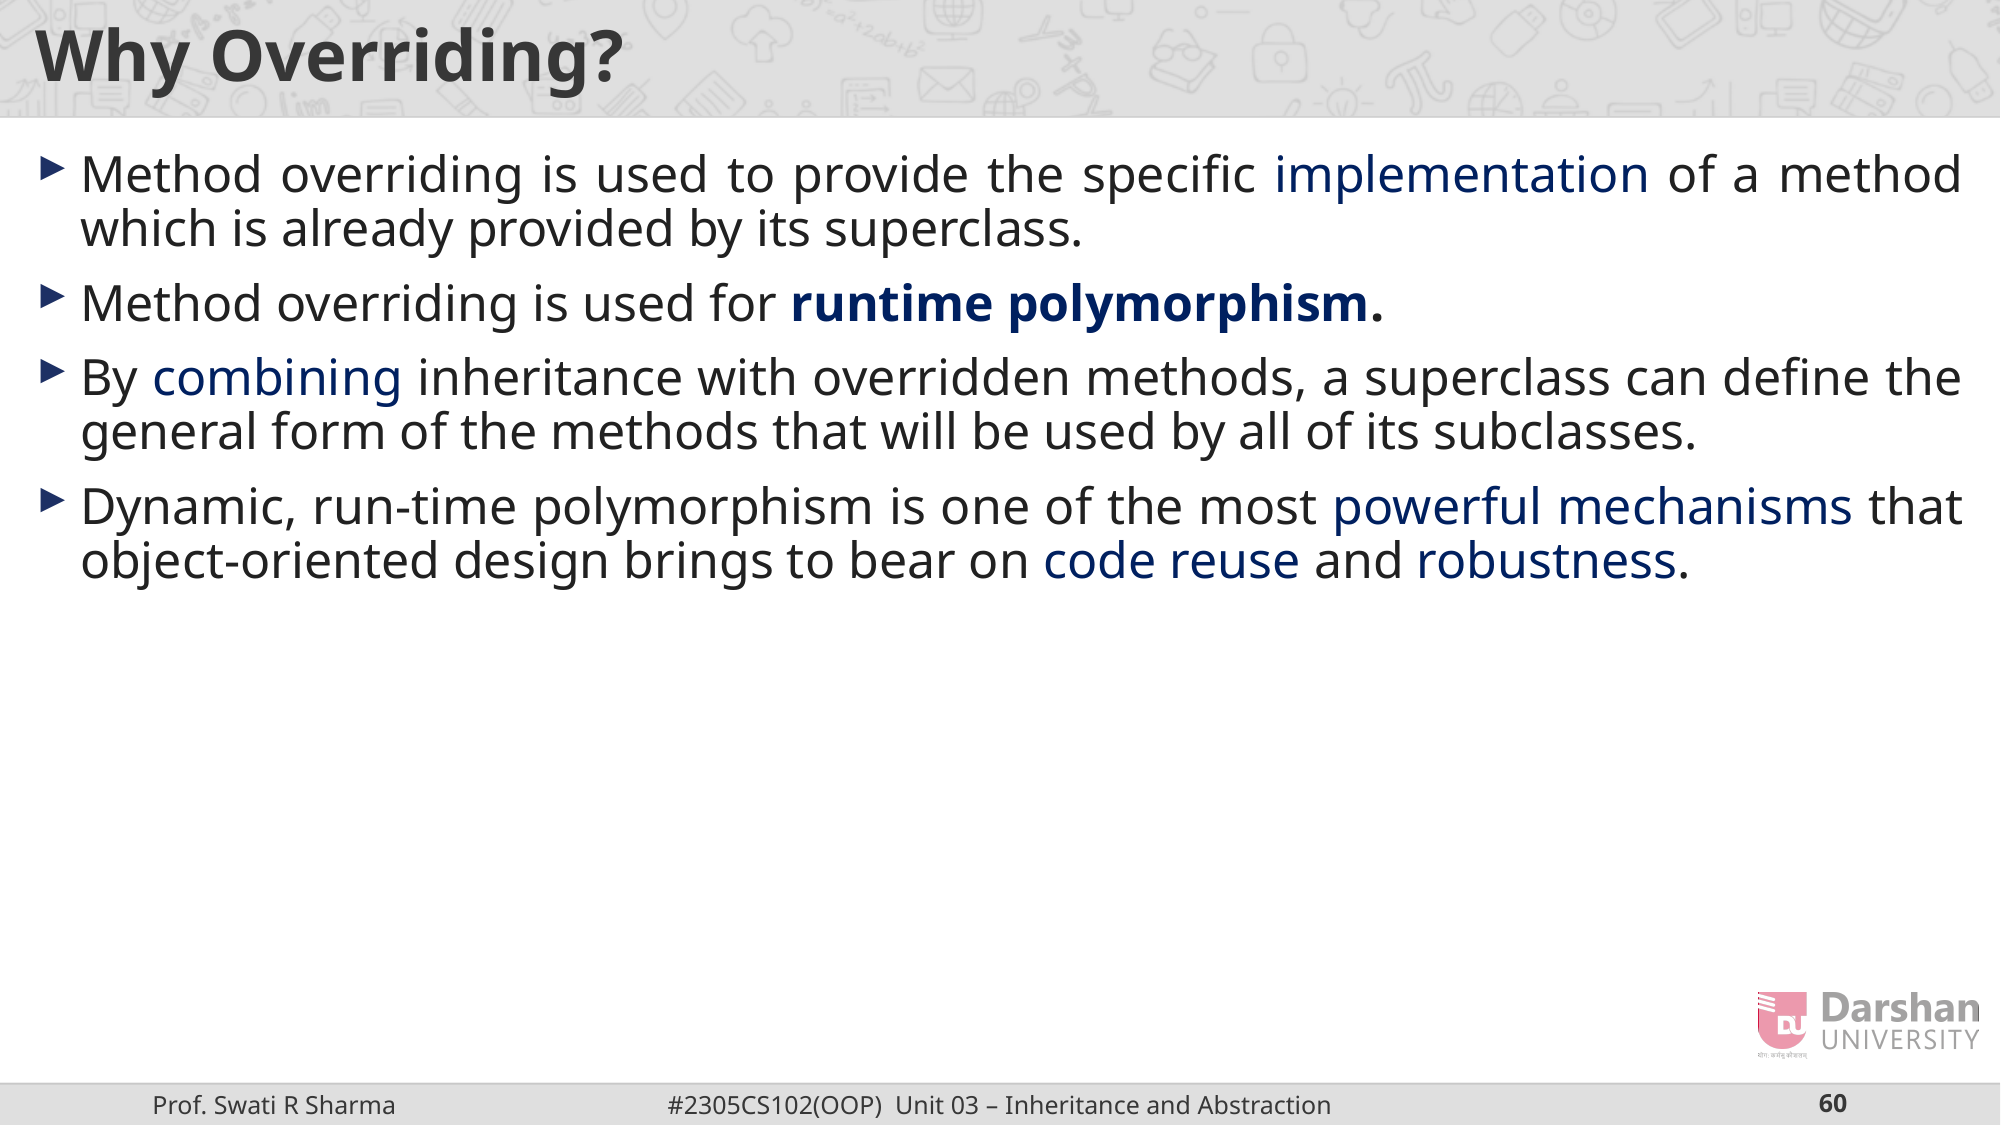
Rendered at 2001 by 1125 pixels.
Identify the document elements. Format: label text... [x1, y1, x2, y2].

list Method overriding is used to provide the specific implementation of a method which is already provided by its superclass. Method overriding is used for runtime polymorphism. By combining inheritance with overridden methods, a superclass can define the general form of the methods that will be used by all of its subclasses. Dynamic, run-time polymorphism is one of the most powerful mechanisms that object-oriented design brings to bear on code reuse and robustness. [21, 141, 1979, 1059]
title Why Overriding? [0, 0, 2000, 117]
